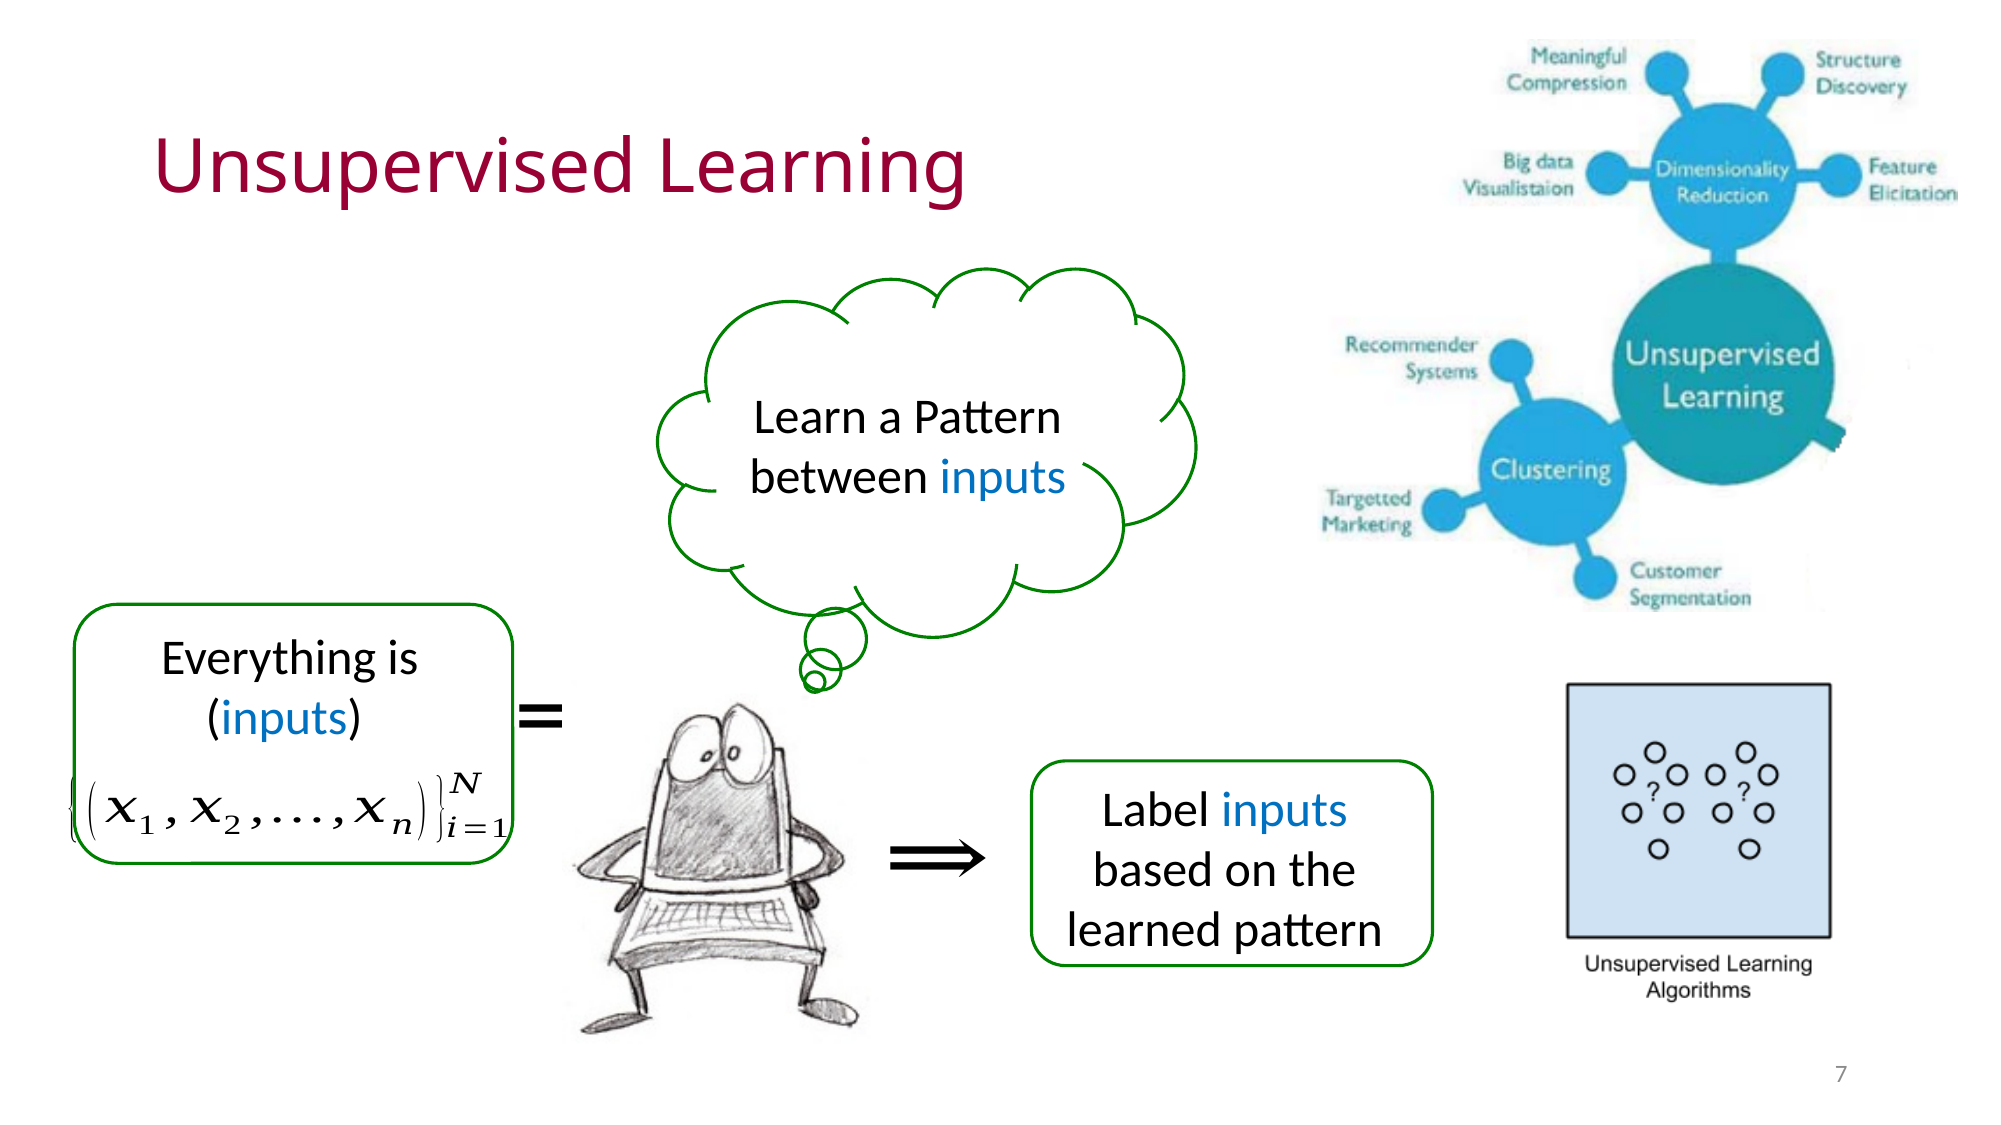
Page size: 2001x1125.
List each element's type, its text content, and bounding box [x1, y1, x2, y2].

text_box [1030, 759, 1434, 967]
slide_number 7 [1412, 1042, 1863, 1103]
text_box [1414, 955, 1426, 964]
picture [1317, 39, 1958, 612]
text_box Label inputs based on the learned pattern [1024, 768, 1050, 964]
title Unsupervised Learning [137, 59, 1317, 278]
text_box Learn a Pattern between inputs [656, 267, 1198, 680]
picture [1538, 663, 1863, 1030]
text_box [73, 603, 514, 865]
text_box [562, 680, 879, 1047]
